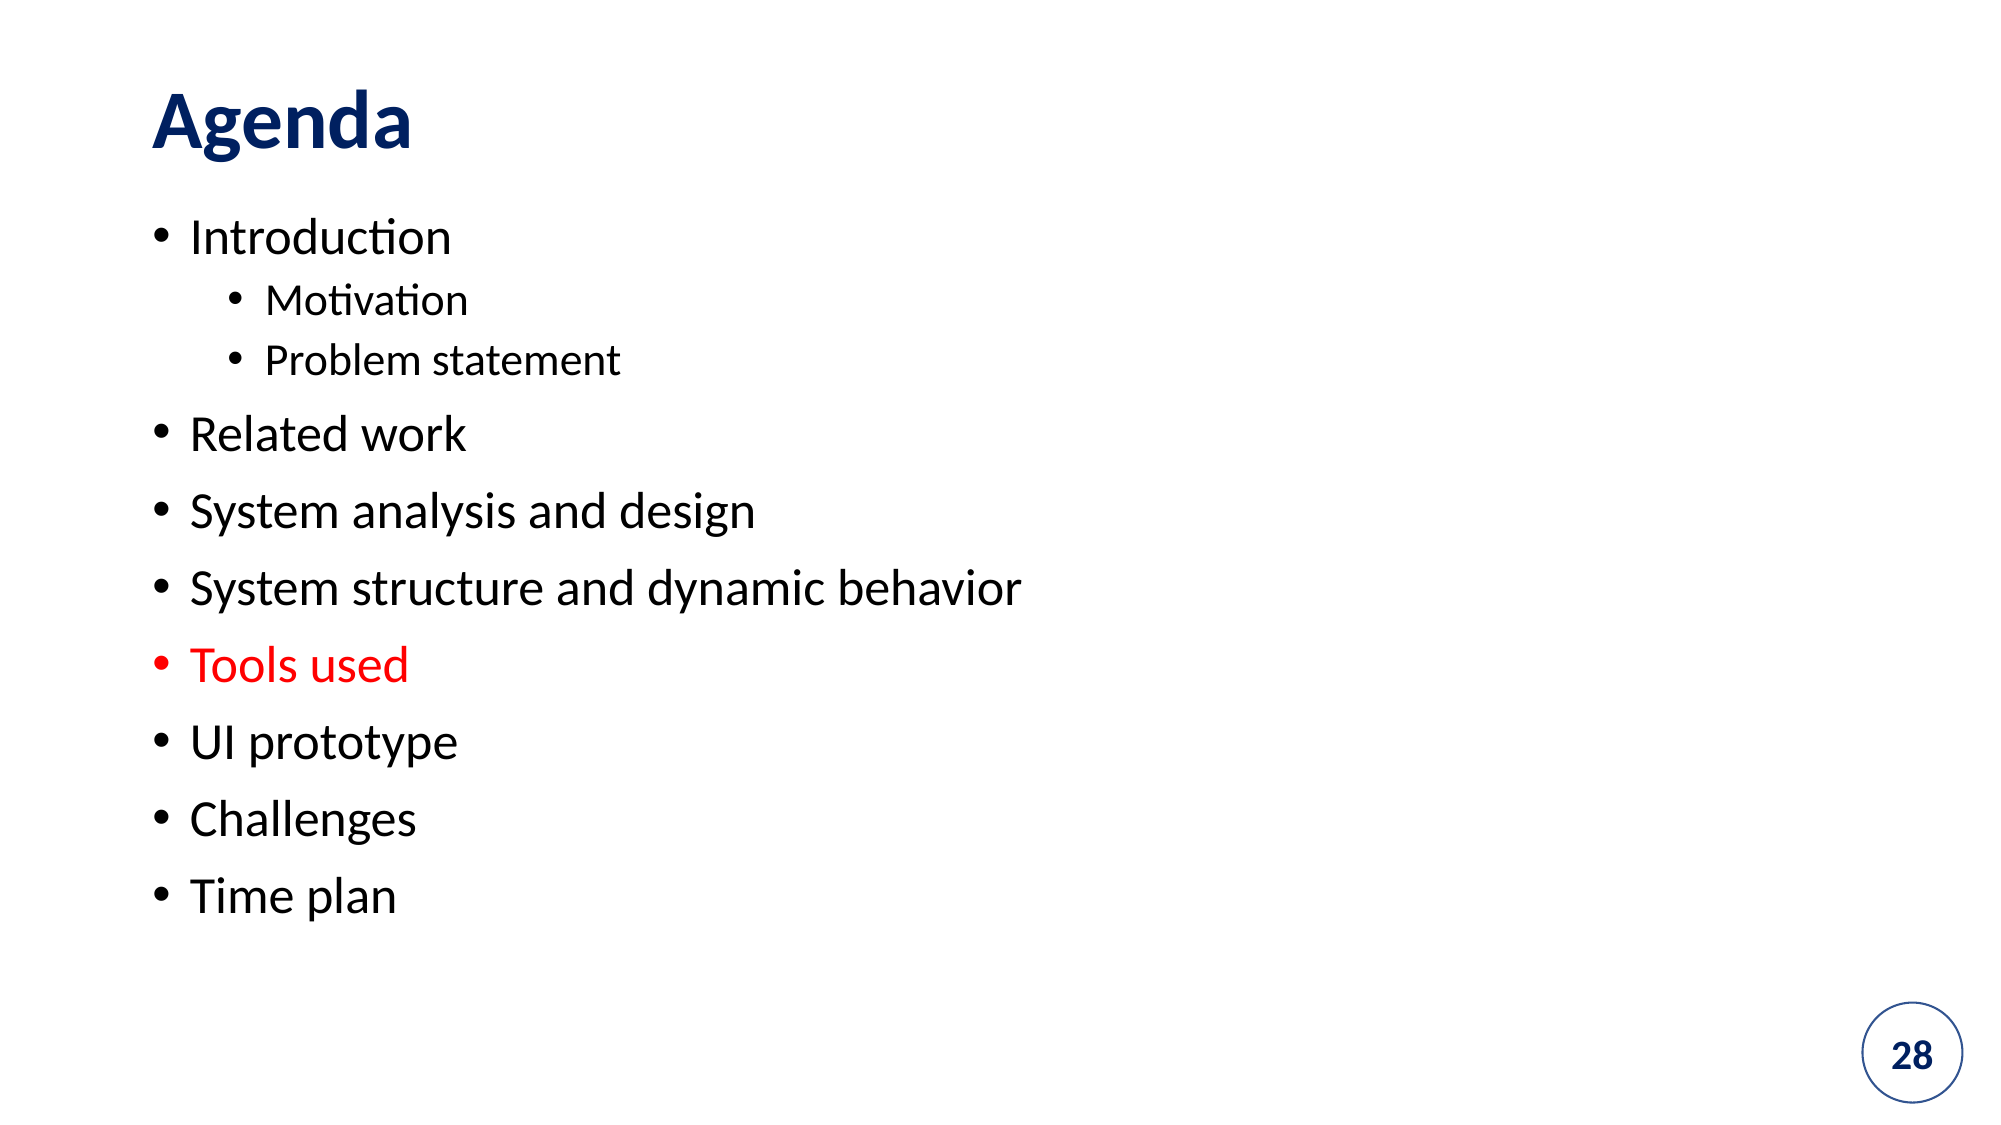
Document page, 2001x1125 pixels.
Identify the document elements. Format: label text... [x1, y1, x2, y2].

slide_number 28 [1862, 1022, 1963, 1083]
text_box Agenda [137, 64, 1750, 174]
list Introduction Motivation Problem statement Related work System analysis and design System structure and dynamic behavior Tools used UI prototype Challenges Time plan [137, 201, 1863, 924]
text_box [1871, 1083, 1954, 1104]
text_box [1871, 1001, 1954, 1022]
